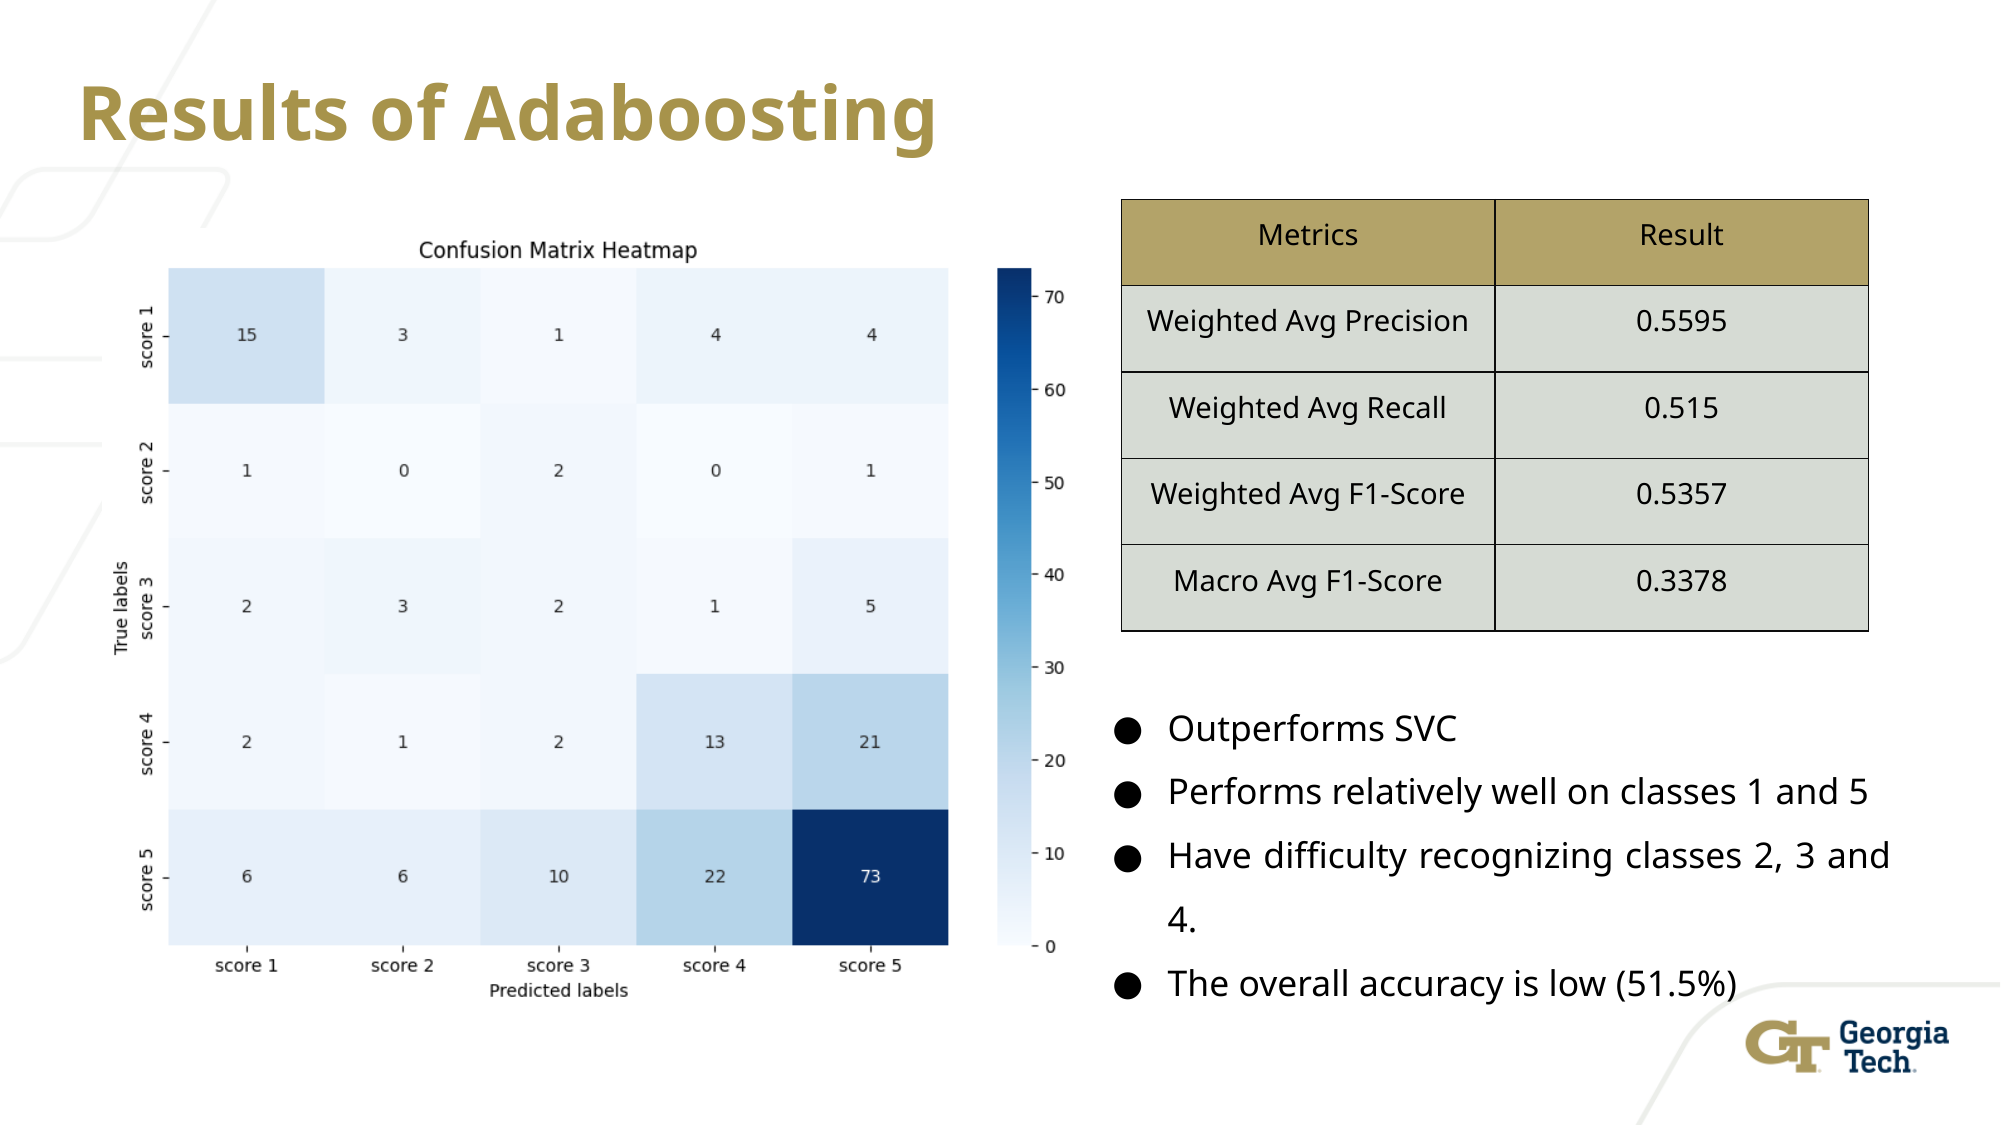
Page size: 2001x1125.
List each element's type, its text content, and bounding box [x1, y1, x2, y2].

table_cell Macro Avg F1-Score [1122, 545, 1494, 630]
table_cell 0.515 [1496, 373, 1868, 458]
picture [0, 0, 2001, 1125]
title Results of Adaboosting [62, 32, 1938, 200]
table_cell Weighted Avg Precision [1122, 286, 1494, 371]
table_header Metrics [1122, 200, 1494, 285]
table_cell Weighted Avg Recall [1122, 373, 1494, 458]
table_cell 0.3378 [1496, 545, 1868, 630]
table_cell Weighted Avg F1-Score [1122, 459, 1494, 544]
table_header Result [1496, 200, 1868, 285]
table_cell 0.5595 [1496, 286, 1868, 371]
table_cell 0.5357 [1496, 459, 1868, 544]
text_box Outperforms SVC Performs relatively well on classes 1 and 5 Have difficulty recognizing classes 2, 3 and 4. The overall accuracy is low (51.5%) [1080, 669, 1907, 1019]
